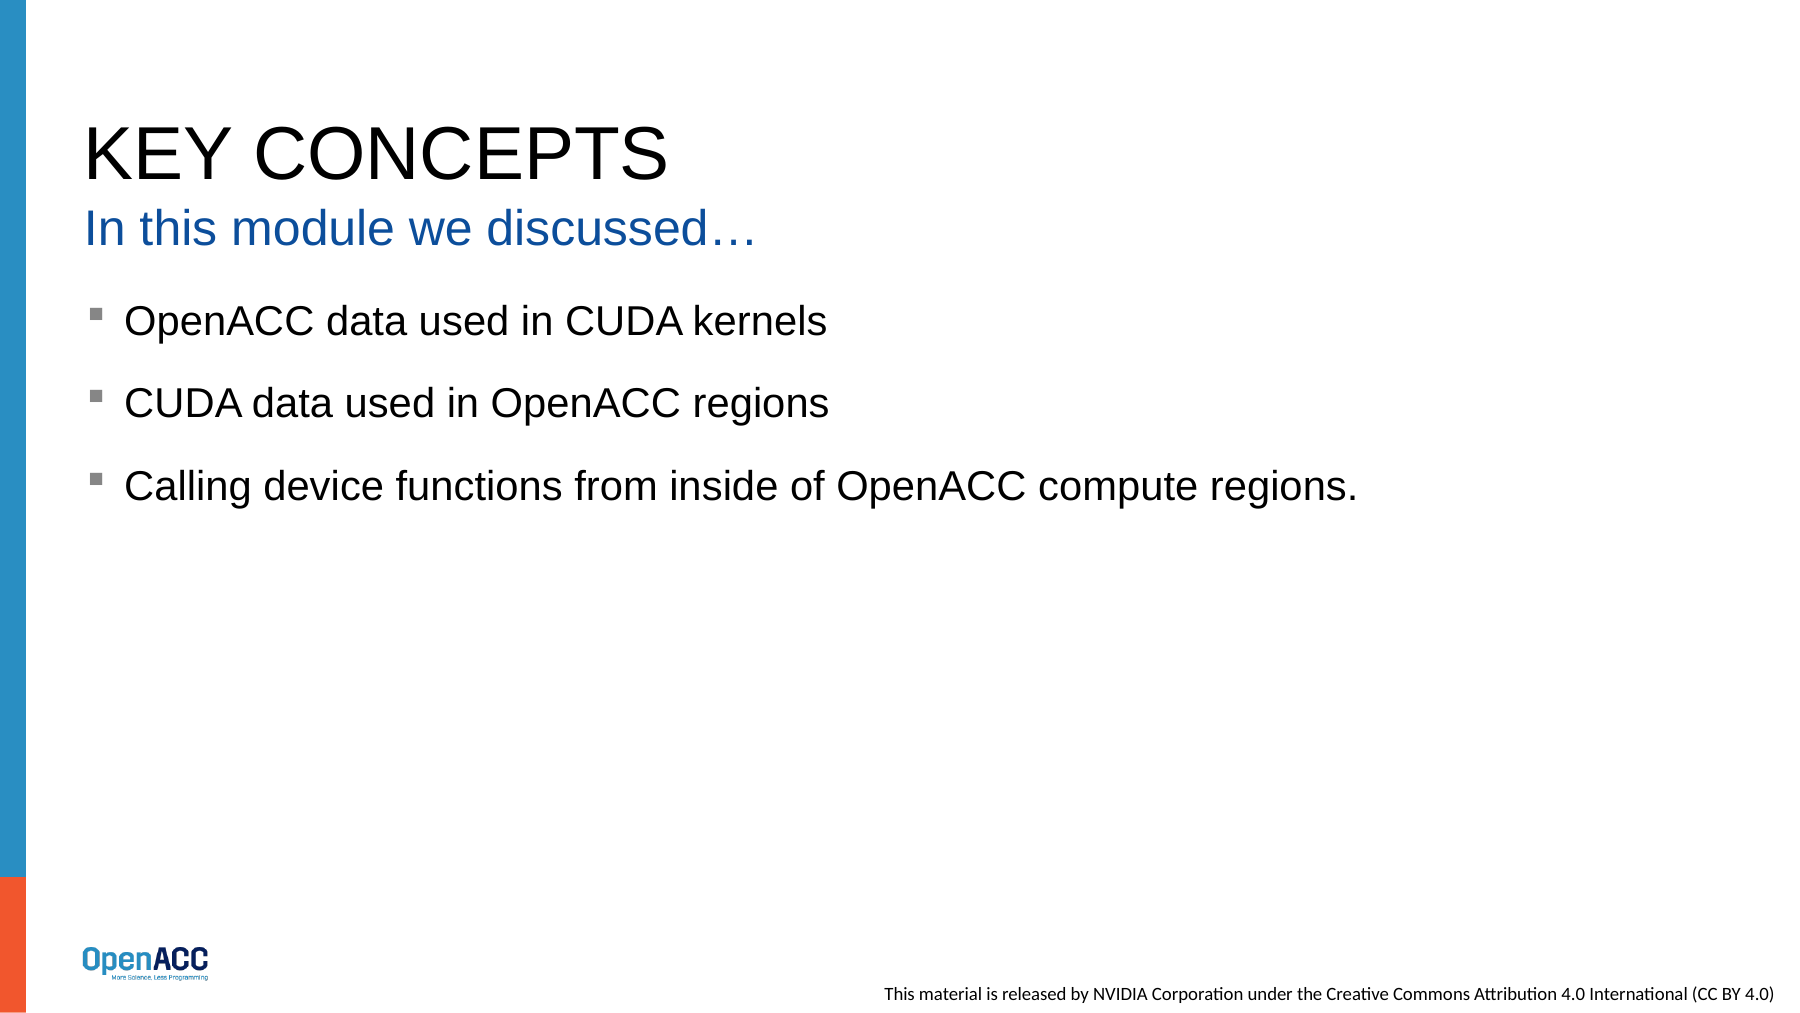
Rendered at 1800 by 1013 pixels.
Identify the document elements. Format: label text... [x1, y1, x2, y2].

picture [81, 956, 208, 981]
list OpenACC data used in CUDA kernels CUDA data used in OpenACC regions Calling device functions from inside of OpenACC compute regions. [71, 291, 1704, 956]
list In this module we discussed… [68, 194, 1706, 282]
title KEY concepts [68, 106, 1706, 194]
